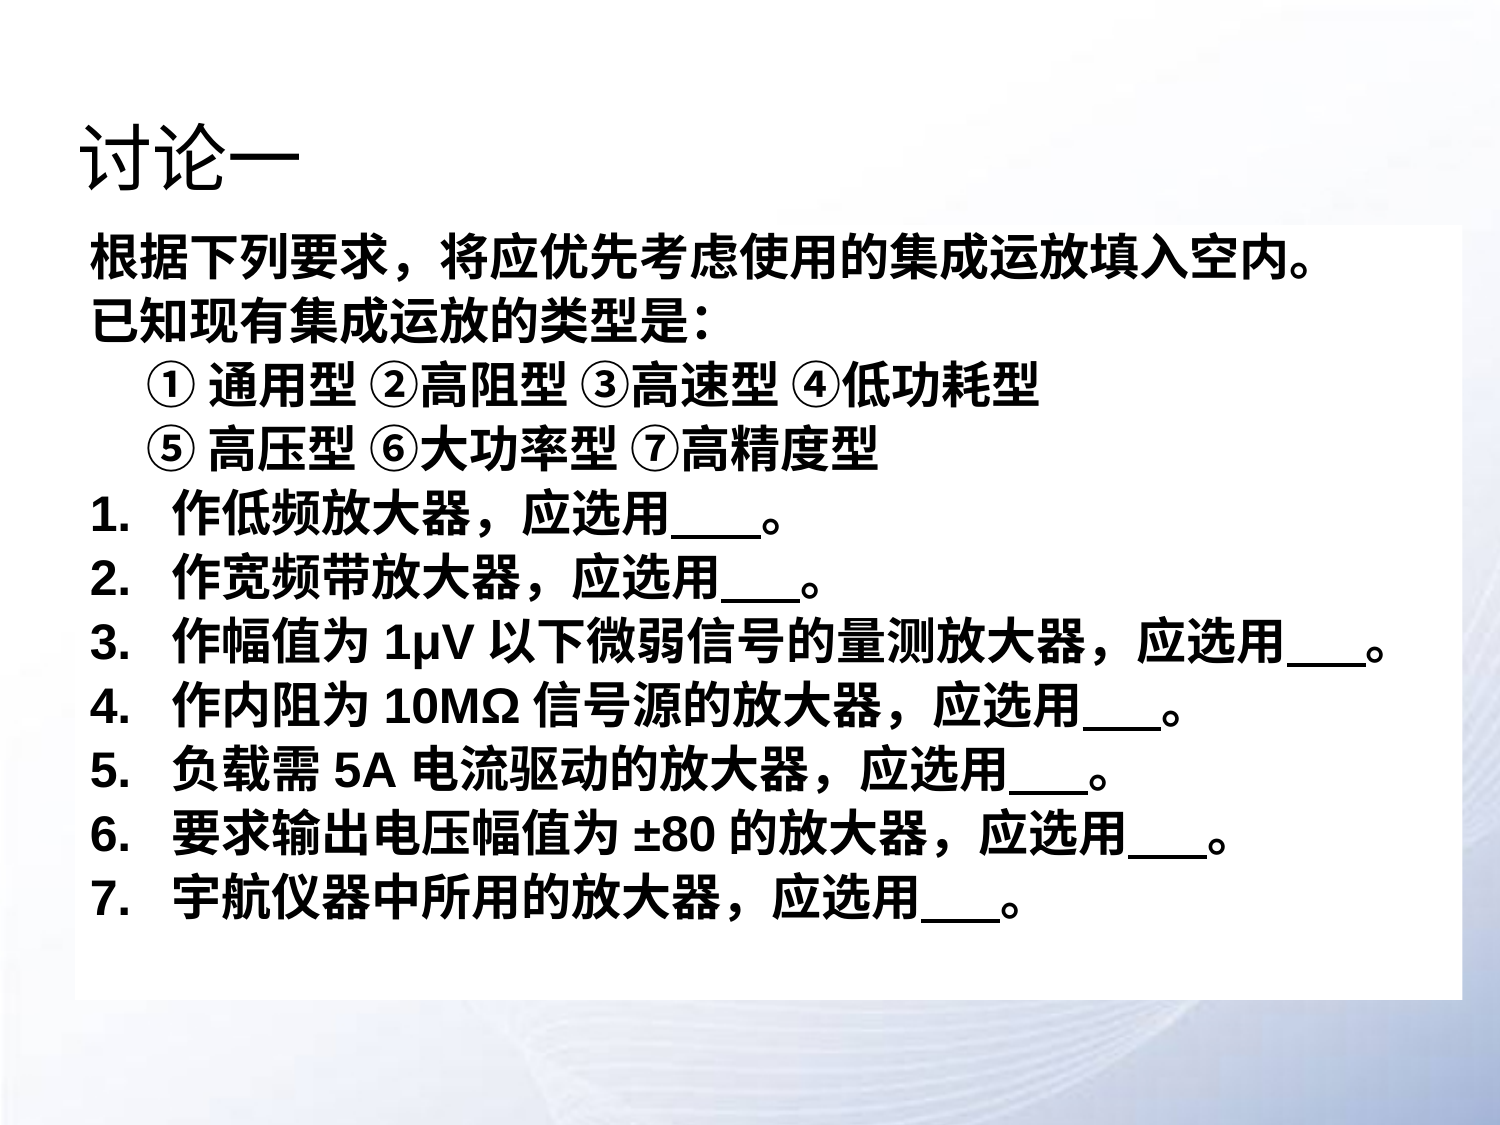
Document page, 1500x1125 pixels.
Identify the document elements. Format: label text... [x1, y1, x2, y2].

list 根据下列要求，将应优先考虑使用的集成运放填入空内。 已知现有集成运放的类型是： ①通用型 ②高阻型 ③高速型 ④低功耗型 ⑤高压型 ⑥大功率型 ⑦高精度型 1. 作低频放大器，应选用 。 2. 作宽频带放大器，应选用 。 3. 作幅值为1μV以下微弱信号的量测放大器，应选用 。 4. 作内阻为10MΩ信号源的放大器，应选用 。 5. 负载需5A电流驱动的放大器，应选用 。 6. 要求输出电压幅值为±80的放大器，应选用 。 7. 宇航仪器中所用的放大器，应选用 。 [74, 224, 1463, 1001]
picture [0, 0, 1500, 1125]
title 讨论一 [62, 112, 863, 201]
